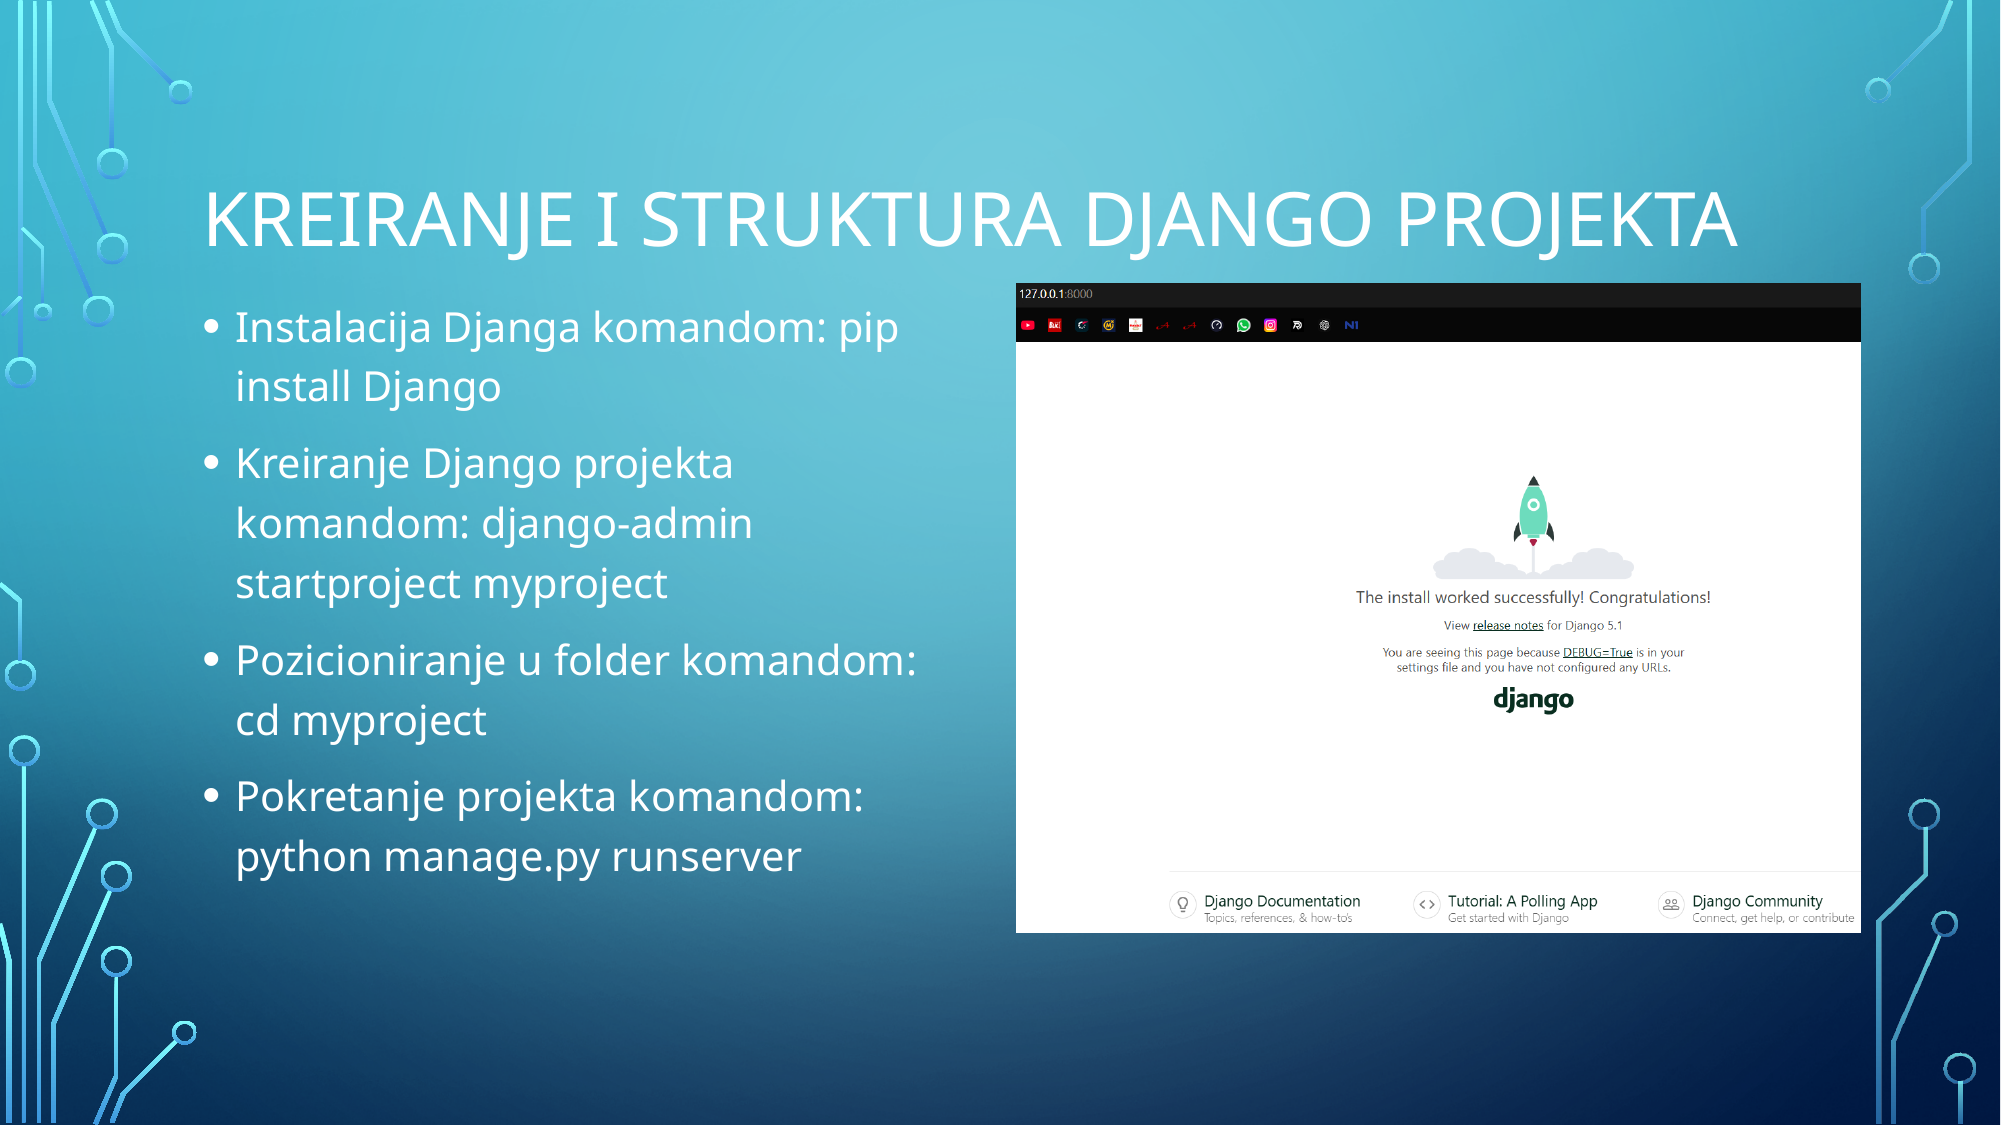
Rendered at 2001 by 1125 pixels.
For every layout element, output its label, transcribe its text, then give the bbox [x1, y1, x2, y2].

title Kreiranje I struktura Django projekta [187, 101, 1813, 344]
picture [1016, 283, 1861, 933]
list Instalacija Djanga komandom: pip install Django Kreiranje Django projekta komandom: django-admin startproject myproject Pozicioniranje u folder komandom: cd myproject Pokretanje projekta komandom: python manage.py runserver [187, 283, 986, 890]
